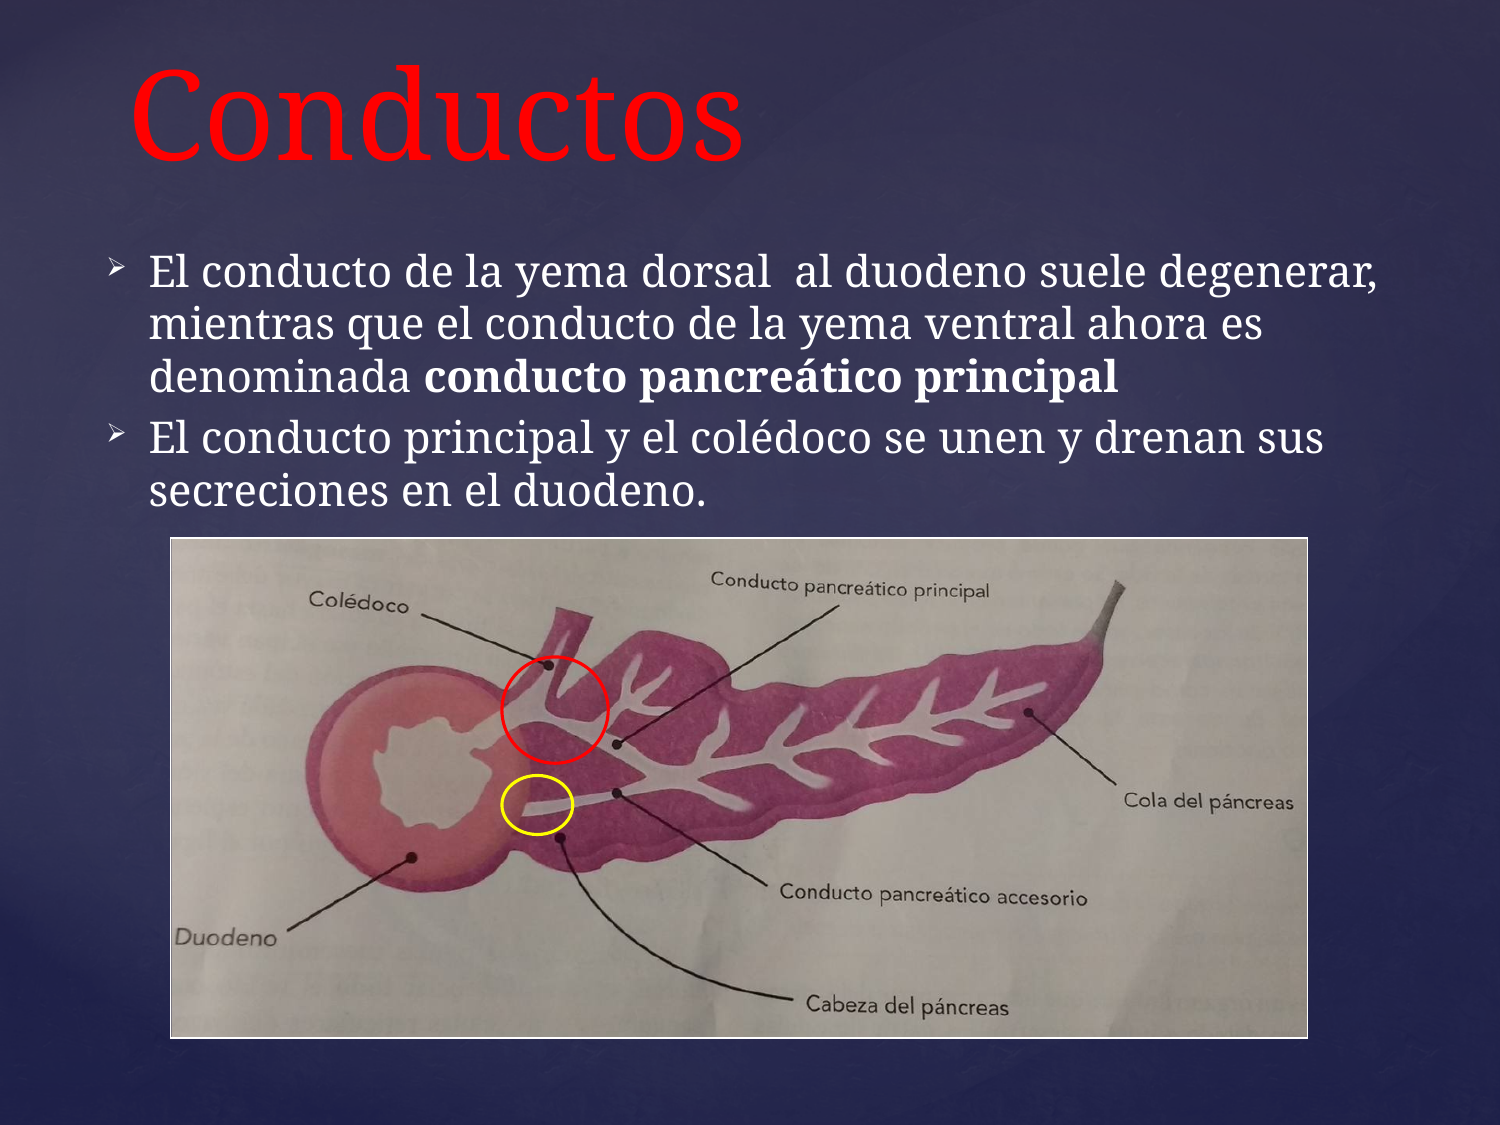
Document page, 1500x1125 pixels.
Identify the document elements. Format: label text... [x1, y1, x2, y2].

title Conductos [112, 42, 1350, 193]
picture [170, 538, 1308, 1038]
list El conducto de la yema dorsal al duodeno suele degenerar, mientras que el conducto de la yema ventral ahora es denominada conducto pancreático principal El conducto principal y el colédoco se unen y drenan sus secreciones en el duodeno. [88, 184, 1424, 575]
